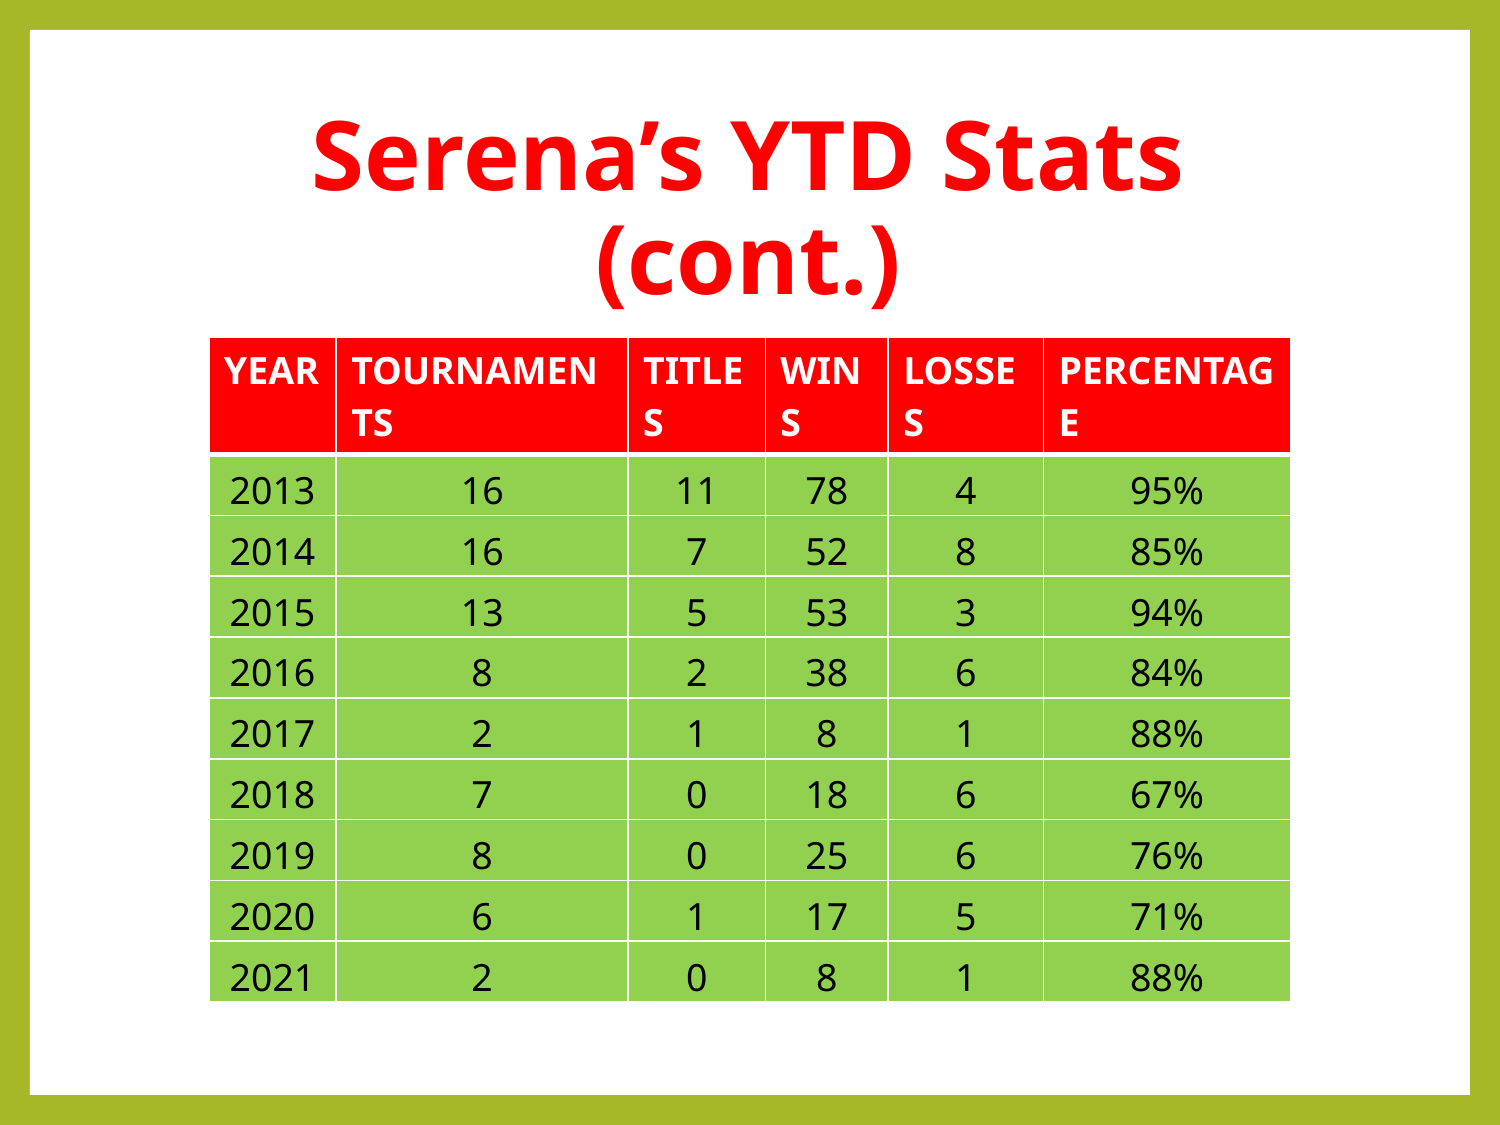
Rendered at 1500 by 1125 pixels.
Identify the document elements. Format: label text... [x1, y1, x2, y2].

table_header PERCENTAGE [1044, 338, 1290, 452]
title Serena’s YTD Stats (cont.) [140, 99, 1356, 323]
table_cell 4 [889, 457, 1043, 515]
table_cell 76% [1044, 820, 1290, 880]
table_cell 6 [889, 820, 1043, 880]
table_cell 2018 [210, 760, 335, 819]
table_cell 0 [629, 942, 765, 1001]
table_cell 52 [766, 516, 887, 575]
table_cell 13 [337, 577, 627, 636]
table_header LOSSES [889, 338, 1043, 452]
table_cell 2020 [210, 881, 335, 940]
table_cell 1 [889, 942, 1043, 1001]
table_cell 17 [766, 881, 887, 940]
table_cell 2 [337, 942, 627, 1001]
table_cell 1 [629, 699, 765, 758]
table_header WINS [766, 338, 887, 452]
table_cell 78 [766, 457, 887, 515]
table_cell 2013 [210, 457, 335, 515]
table_cell 6 [889, 638, 1043, 697]
table_cell 2 [337, 699, 627, 758]
table_cell 18 [766, 760, 887, 819]
table_cell 16 [337, 457, 627, 515]
table_cell 0 [629, 820, 765, 880]
table_cell 2016 [210, 638, 335, 697]
table_cell 1 [889, 699, 1043, 758]
table_cell 1 [629, 881, 765, 940]
table_cell 8 [337, 638, 627, 697]
table_cell 38 [766, 638, 887, 697]
table_cell 7 [629, 516, 765, 575]
table_cell 95% [1044, 457, 1290, 515]
table_header TITLES [629, 338, 765, 452]
table_cell 16 [337, 516, 627, 575]
table_cell 88% [1044, 942, 1290, 1001]
table_cell 6 [337, 881, 627, 940]
table_cell 7 [337, 760, 627, 819]
table_cell 11 [629, 457, 765, 515]
table_header YEAR [210, 338, 335, 452]
table_cell 71% [1044, 881, 1290, 940]
table_cell 0 [629, 760, 765, 819]
table_cell 8 [766, 942, 887, 1001]
table_cell 25 [766, 820, 887, 880]
table_header TOURNAMENTS [337, 338, 627, 452]
table_cell 67% [1044, 760, 1290, 819]
table_cell 8 [766, 699, 887, 758]
table_cell 94% [1044, 577, 1290, 636]
table_cell 2021 [210, 942, 335, 1001]
table_cell 8 [889, 516, 1043, 575]
table_cell 8 [337, 820, 627, 880]
table_cell 6 [889, 760, 1043, 819]
table_cell 3 [889, 577, 1043, 636]
table_cell 53 [766, 577, 887, 636]
table_cell 84% [1044, 638, 1290, 697]
table_cell 5 [629, 577, 765, 636]
table_cell 2015 [210, 577, 335, 636]
table_cell 88% [1044, 699, 1290, 758]
table_cell 2017 [210, 699, 335, 758]
table_cell 85% [1044, 516, 1290, 575]
table_cell 2019 [210, 820, 335, 880]
table_cell 5 [889, 881, 1043, 940]
table_cell 2014 [210, 516, 335, 575]
table_cell 2 [629, 638, 765, 697]
